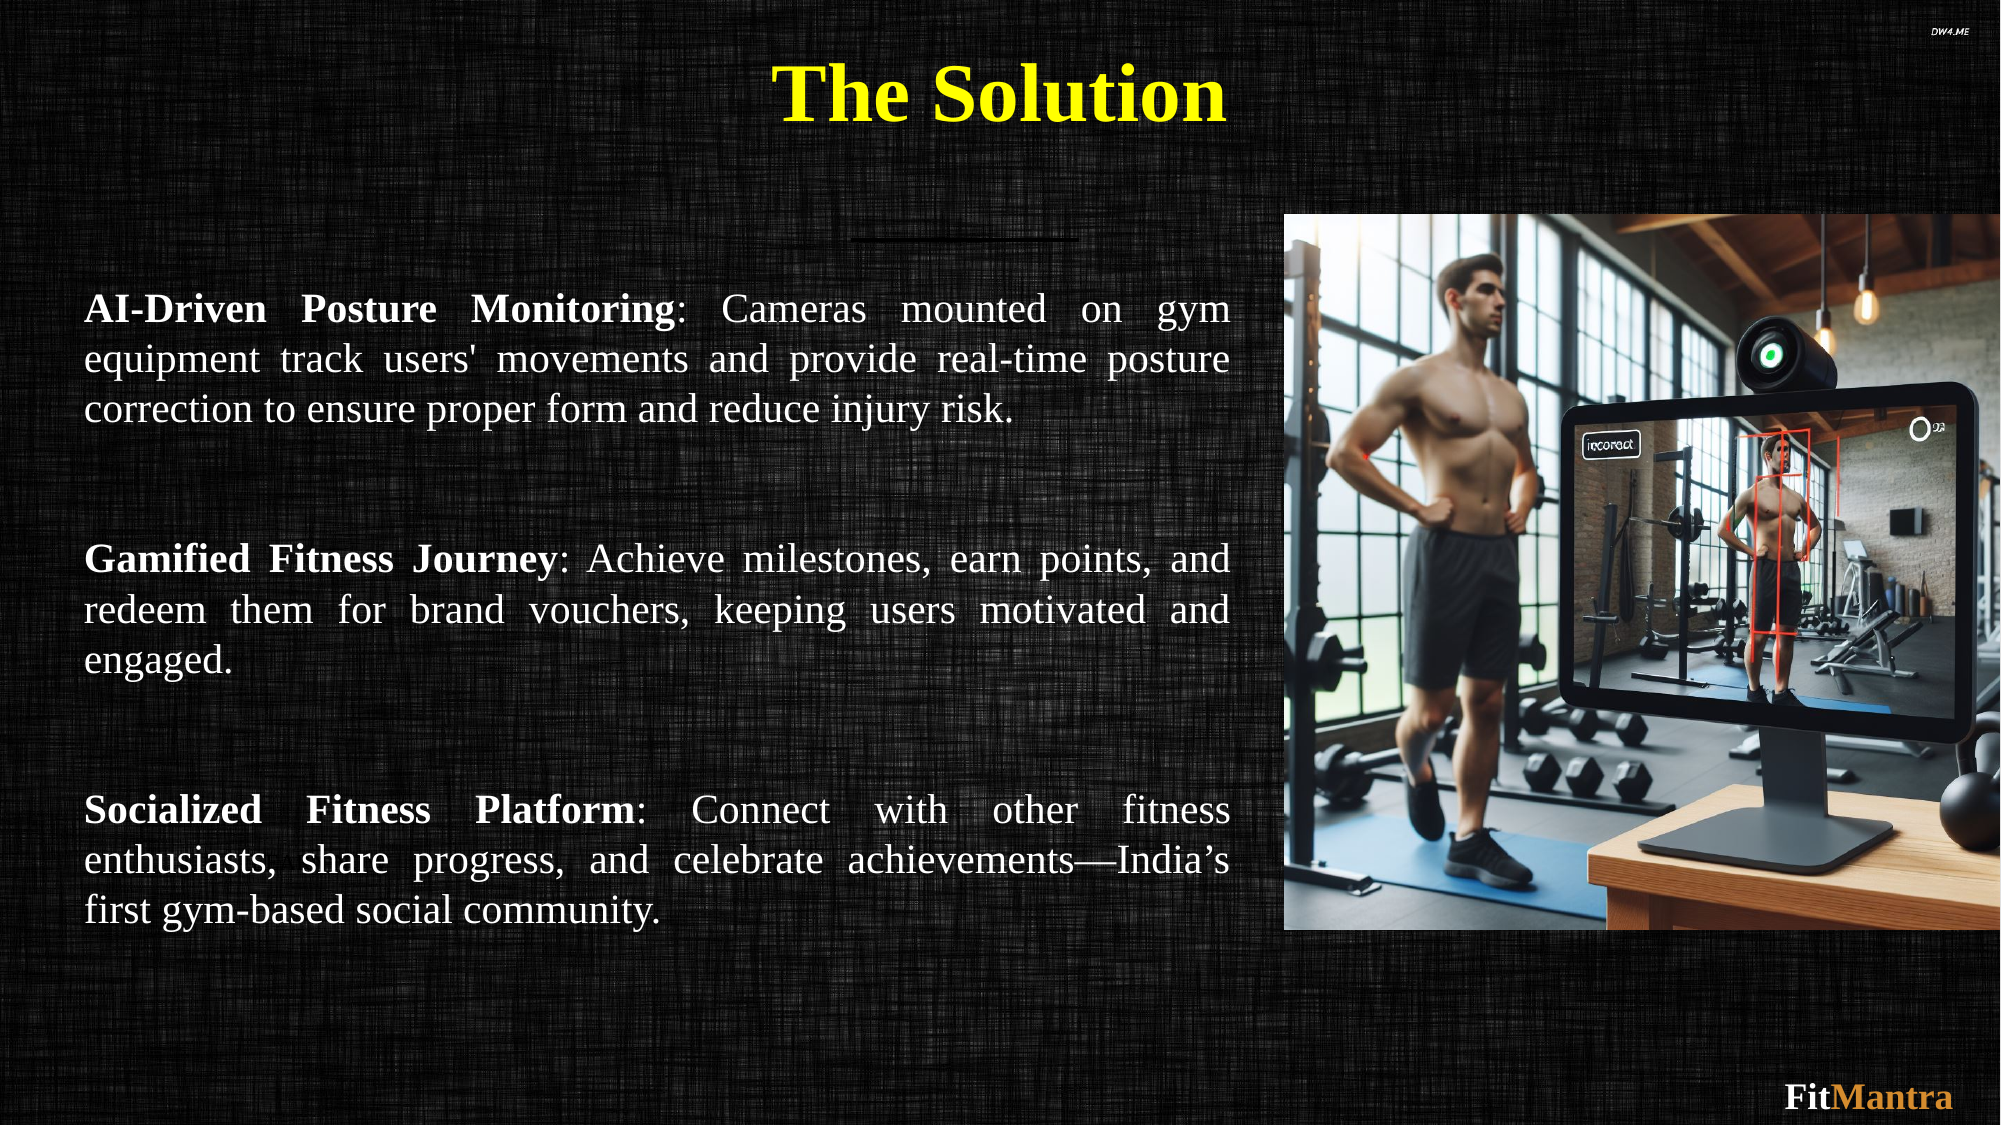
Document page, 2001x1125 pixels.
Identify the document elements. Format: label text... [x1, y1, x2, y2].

text_box FitMantra [1769, 1064, 2000, 1125]
picture [0, 0, 2001, 1125]
text_box The Solution [123, 50, 1877, 145]
text_box AI-Driven Posture Monitoring: Cameras mounted on gym equipment track users' movements and provide real-time posture correction to ensure proper form and reduce injury risk. Gamified Fitness Journey: Achieve milestones, earn points, and redeem them for brand vouchers, keeping users motivated and engaged. Socialized Fitness Platform: Connect with other fitness enthusiasts, share progress, and celebrate achievements—India’s first gym-based social community. [69, 223, 1247, 939]
